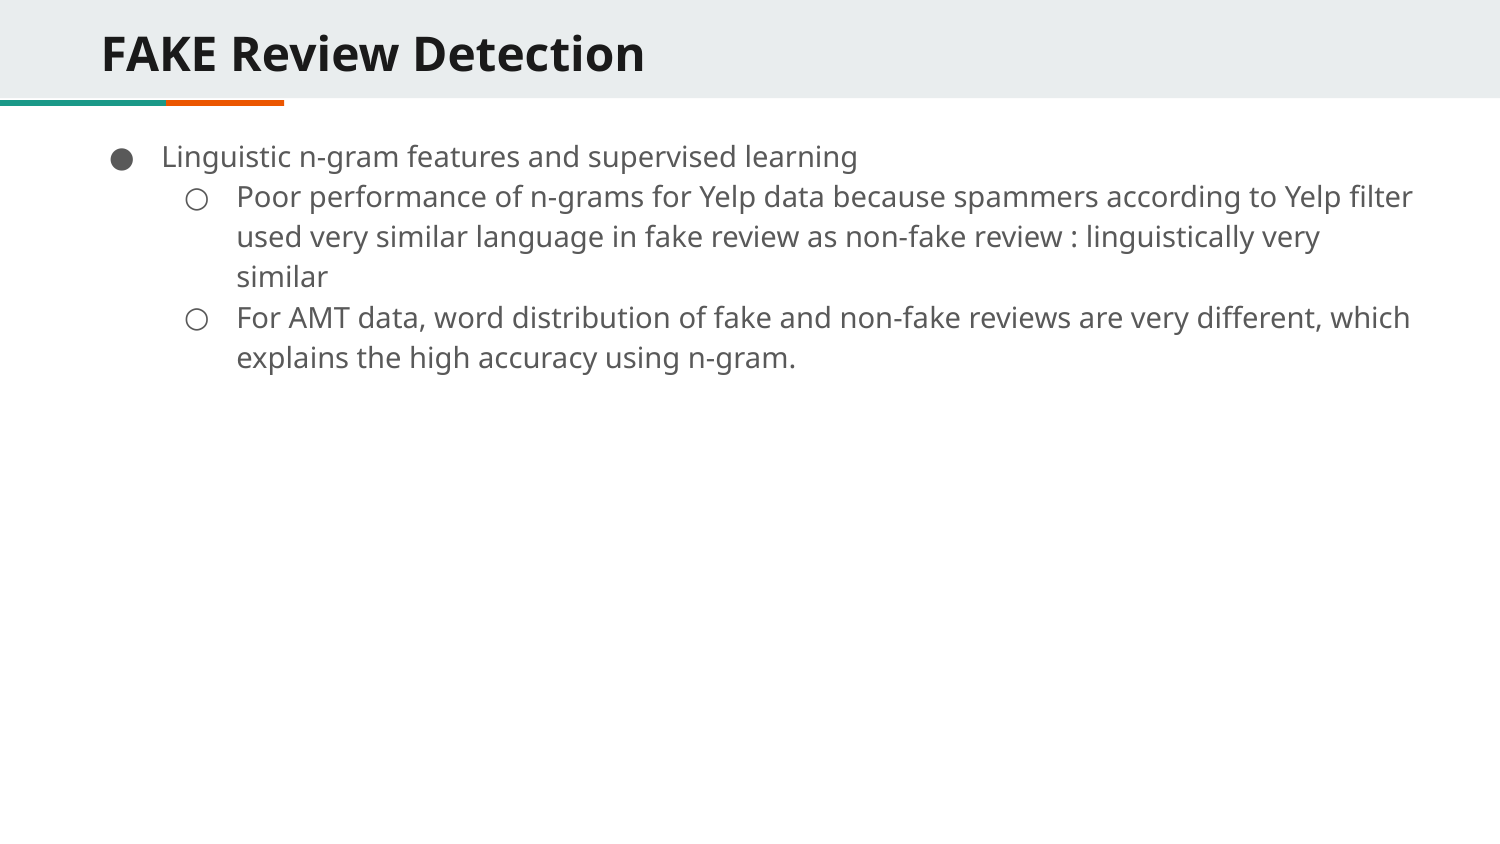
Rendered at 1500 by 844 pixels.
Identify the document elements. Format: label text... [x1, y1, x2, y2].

title FAKE Review Detection [85, 0, 1347, 88]
list Linguistic n-gram features and supervised learning Poor performance of n-grams for Yelp data because spammers according to Yelp filter used very similar language in fake review as non-fake review : linguistically very similar For AMT data, word distribution of fake and non-fake reviews are very different, which explains the high accuracy using n-gram. [71, 118, 1431, 756]
